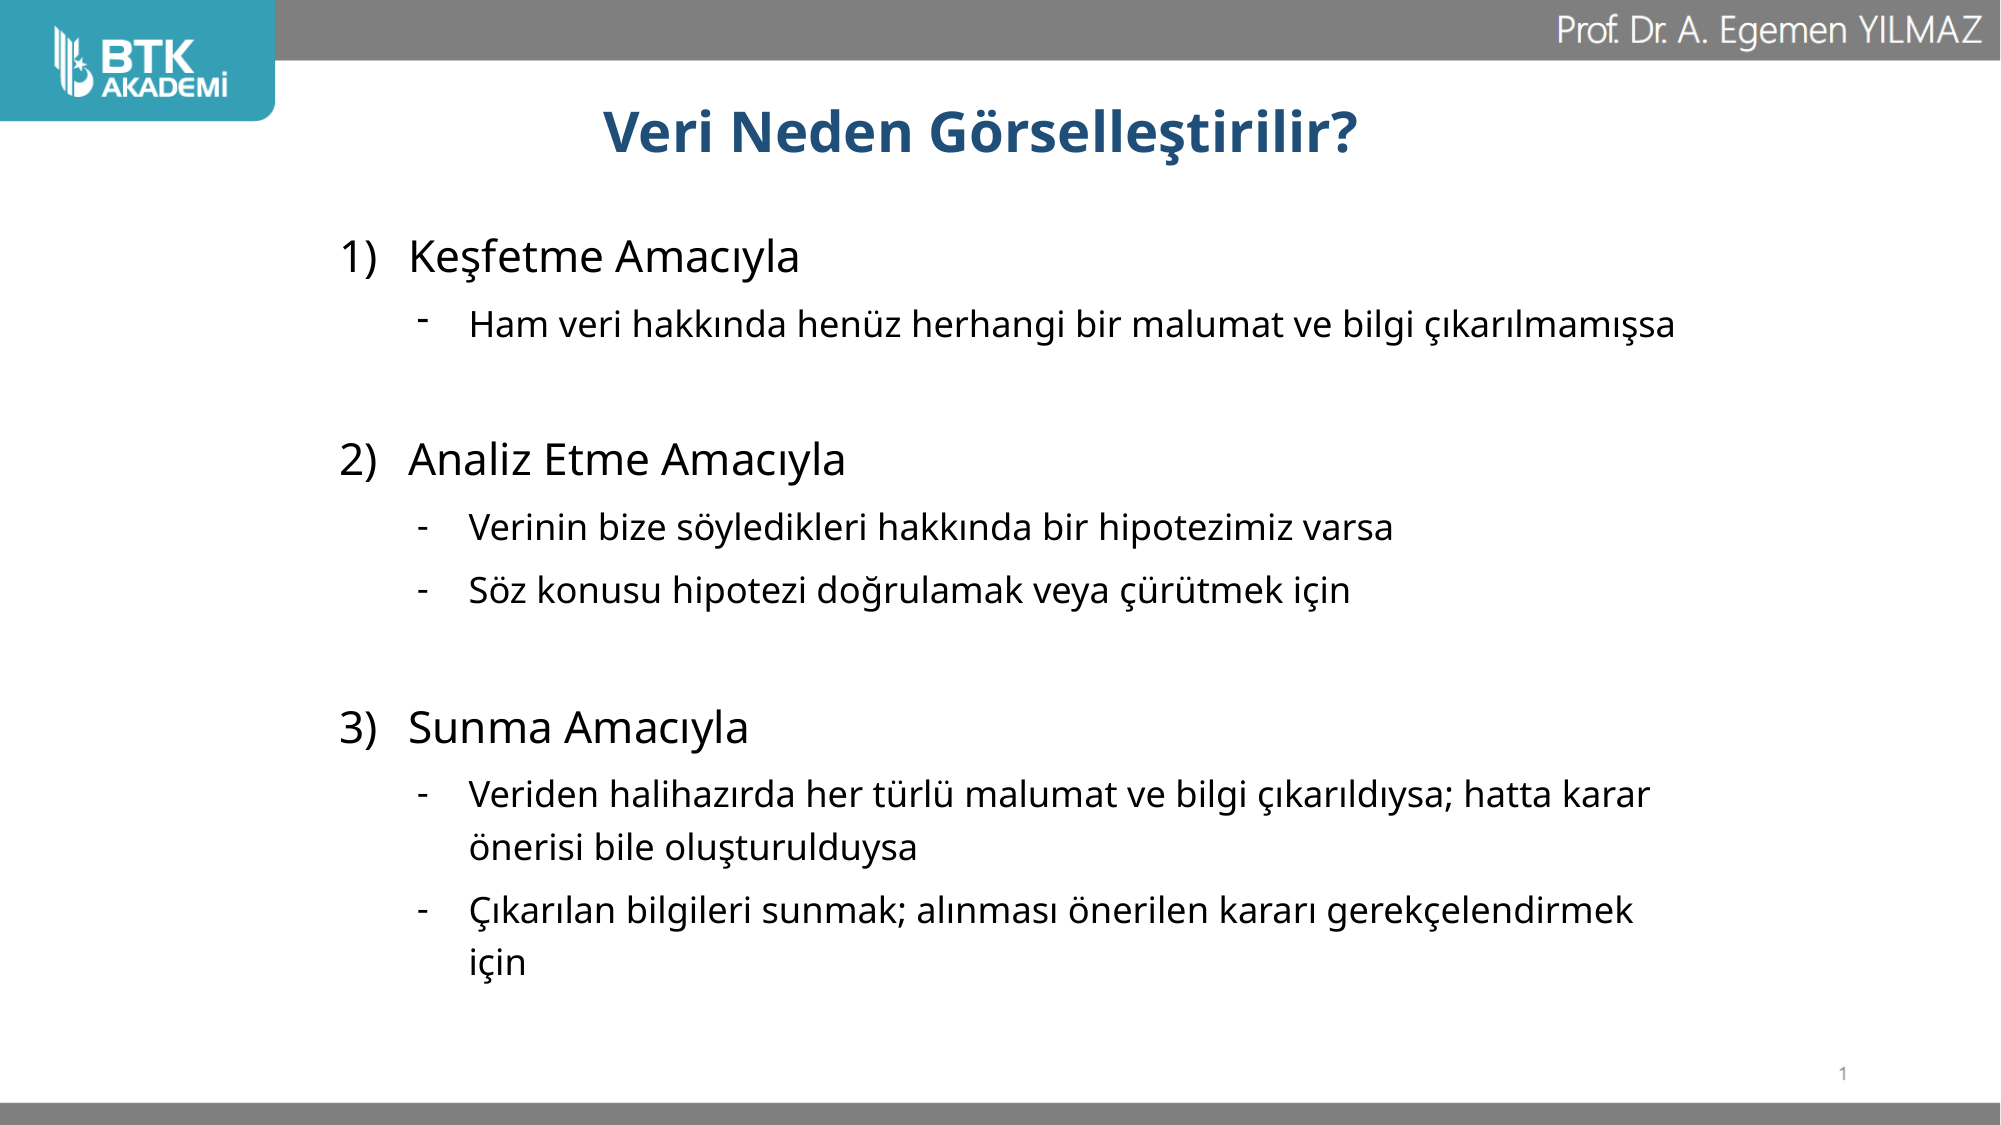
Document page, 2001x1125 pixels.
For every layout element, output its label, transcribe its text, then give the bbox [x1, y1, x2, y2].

title Veri Neden Görselleştirilir? [99, 0, 1863, 172]
slide_number 14 [1325, 1042, 1863, 1103]
picture [0, 0, 2001, 1125]
list Keşfetme Amacıyla Ham veri hakkında henüz herhangi bir malumat ve bilgi çıkarılmamışsa Analiz Etme Amacıyla Verinin bize söyledikleri hakkında bir hipotezimiz varsa Söz konusu hipotezi doğrulamak veya çürütmek için Sunma Amacıyla Veriden halihazırda her türlü malumat ve bilgi çıkarıldıysa; hatta karar önerisi bile oluşturulduysa Çıkarılan bilgileri sunmak; alınması önerilen kararı gerekçelendirmek için [324, 210, 1694, 1014]
